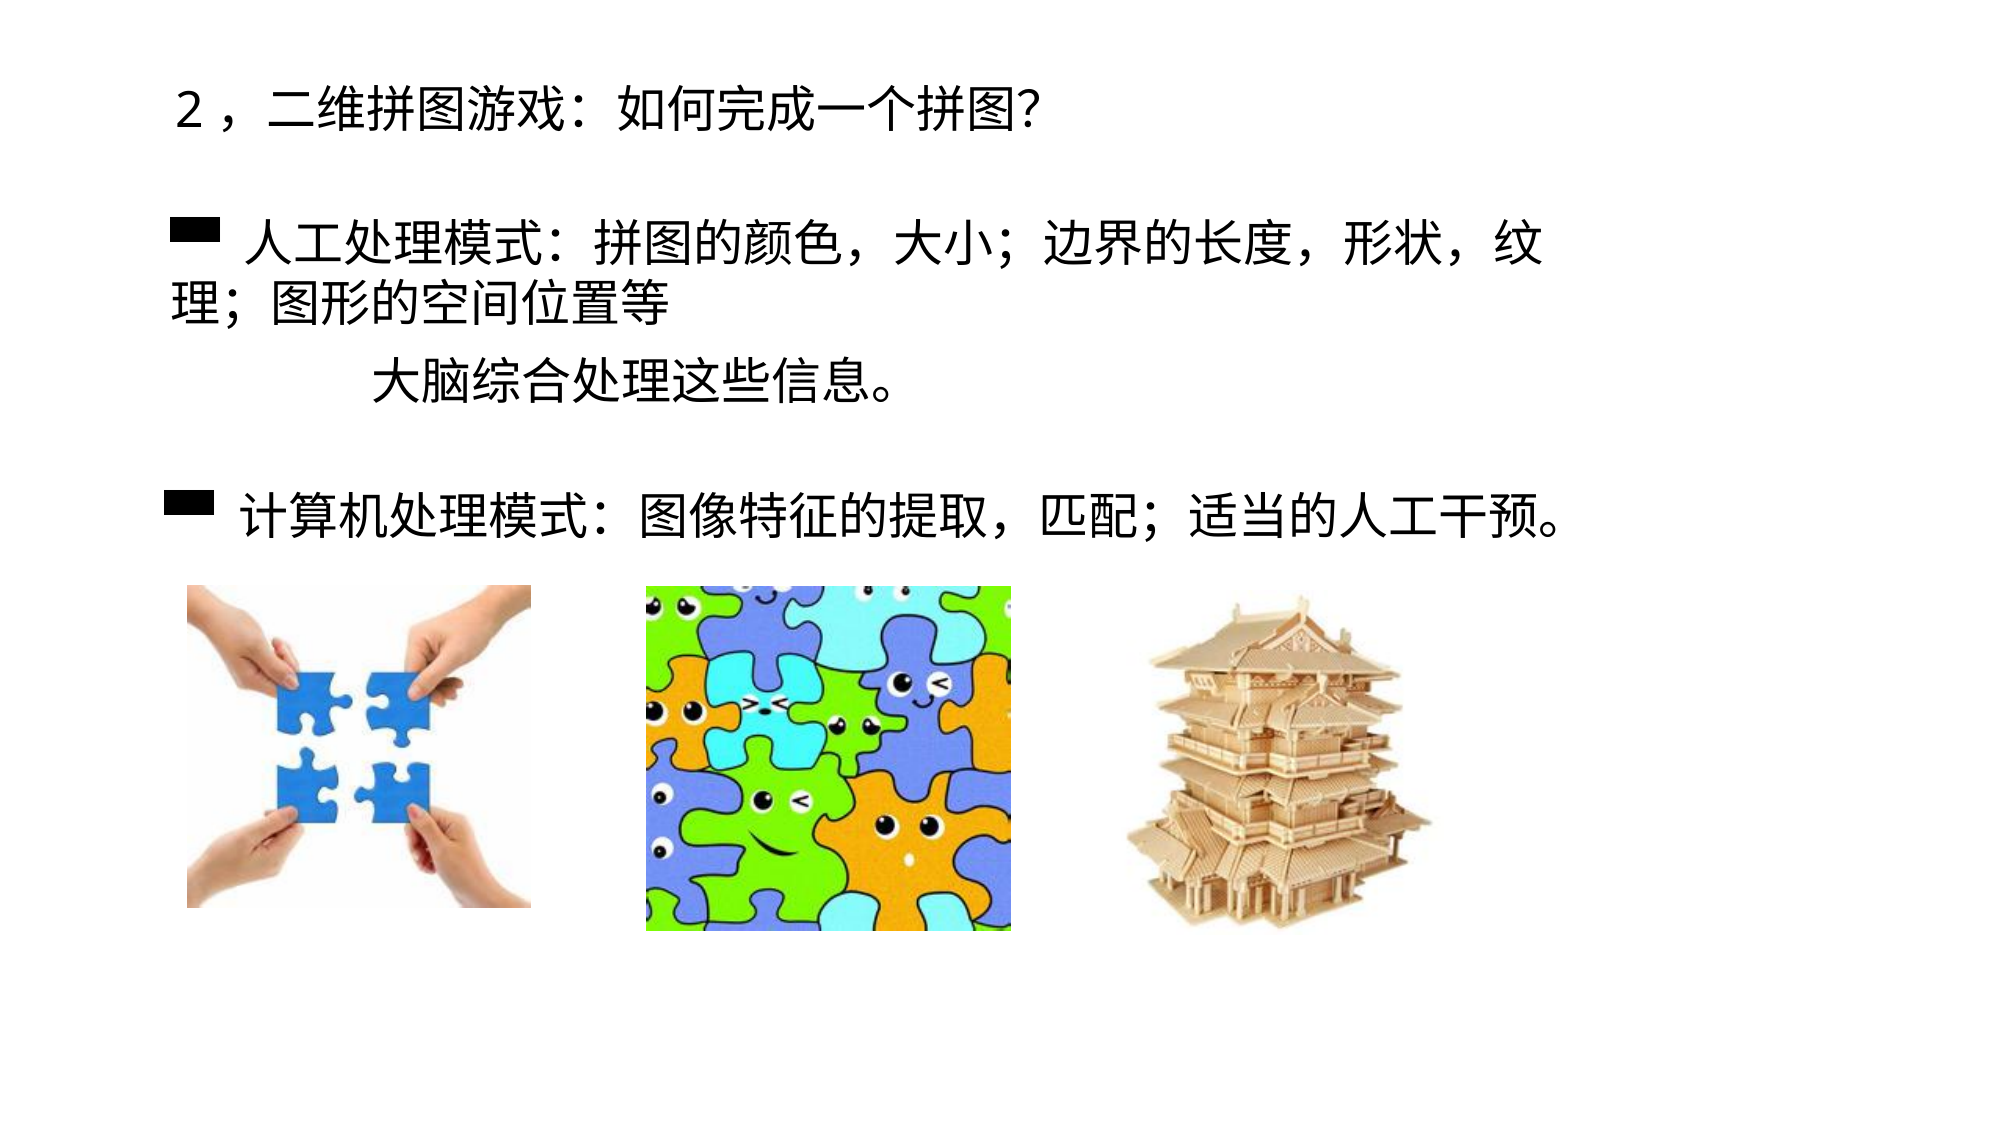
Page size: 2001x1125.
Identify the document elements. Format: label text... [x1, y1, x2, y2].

text_box ▀ 人工处理模式：拼图的颜色，大小；边界的长度，形状，纹理；图形的空间位置等 [155, 203, 1604, 339]
text_box [62, 60, 586, 166]
picture [646, 586, 1011, 931]
text_box ▀ 计算机处理模式：图像特征的提取，匹配；适当的人工干预。 [150, 477, 1673, 552]
picture [1102, 590, 1447, 935]
picture [187, 585, 531, 908]
text_box 大脑综合处理这些信息。 [356, 341, 1309, 417]
text_box 2，二维拼图游戏：如何完成一个拼图？ [160, 70, 1339, 145]
